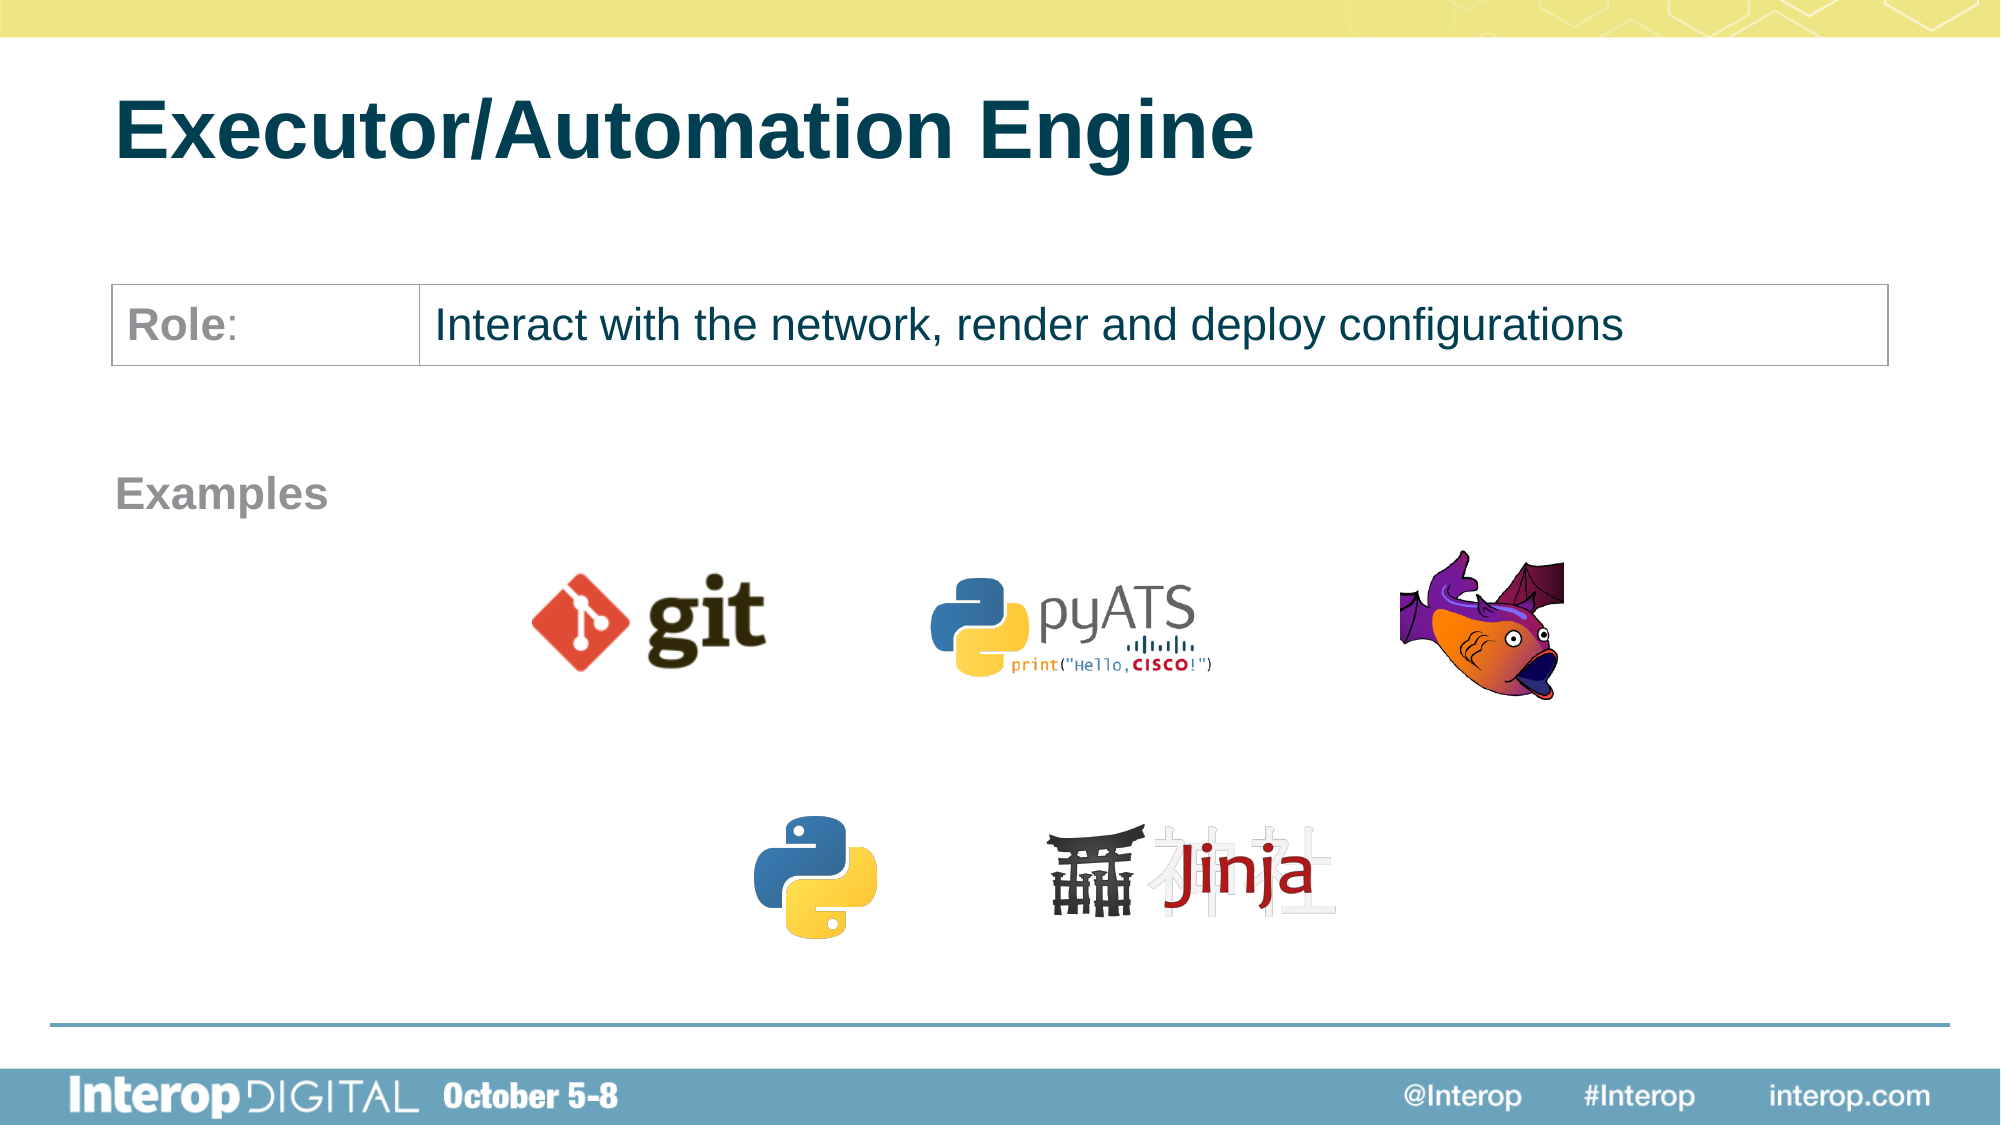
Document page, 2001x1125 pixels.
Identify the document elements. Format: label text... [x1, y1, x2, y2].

table_header Interact with the network, render and deploy configurations [420, 285, 1887, 365]
table_header Role: [113, 285, 419, 365]
picture [0, 0, 2001, 1125]
title Executor/Automation Engine [99, 37, 1900, 225]
text_box Examples [99, 428, 1900, 939]
